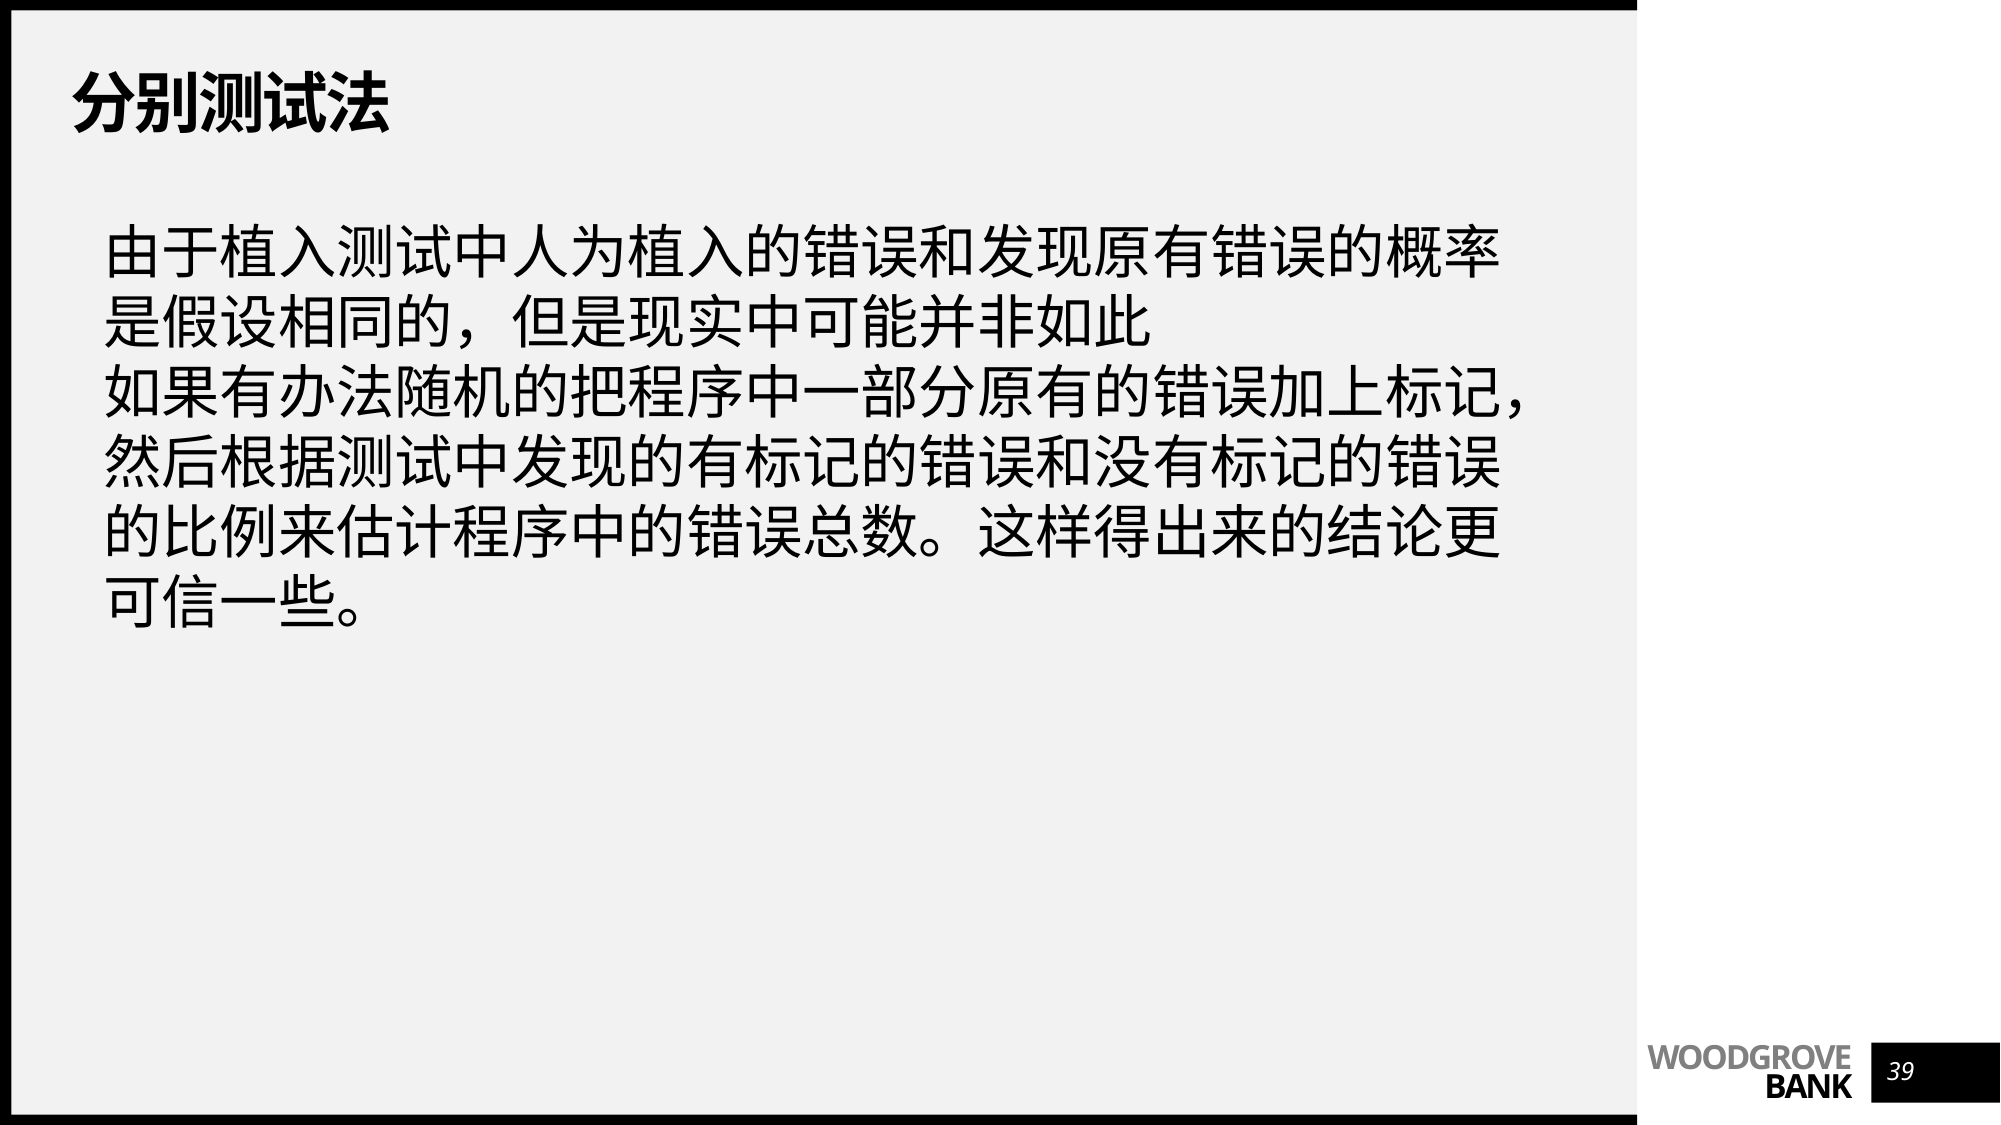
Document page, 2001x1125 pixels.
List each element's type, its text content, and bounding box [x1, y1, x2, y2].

title 分别测试法 [70, 70, 1580, 142]
text_box 由于植入测试中人为植入的错误和发现原有错误的概率是假设相同的，但是现实中可能并非如此 如果有办法随机的把程序中一部分原有的错误加上标记，然后根据测试中发现的有标记的错误和没有标记的错误的比例来估计程序中的错误总数。这样得出来的结论更可信一些。 [88, 208, 1546, 713]
slide_number 39 [1877, 1050, 1924, 1096]
